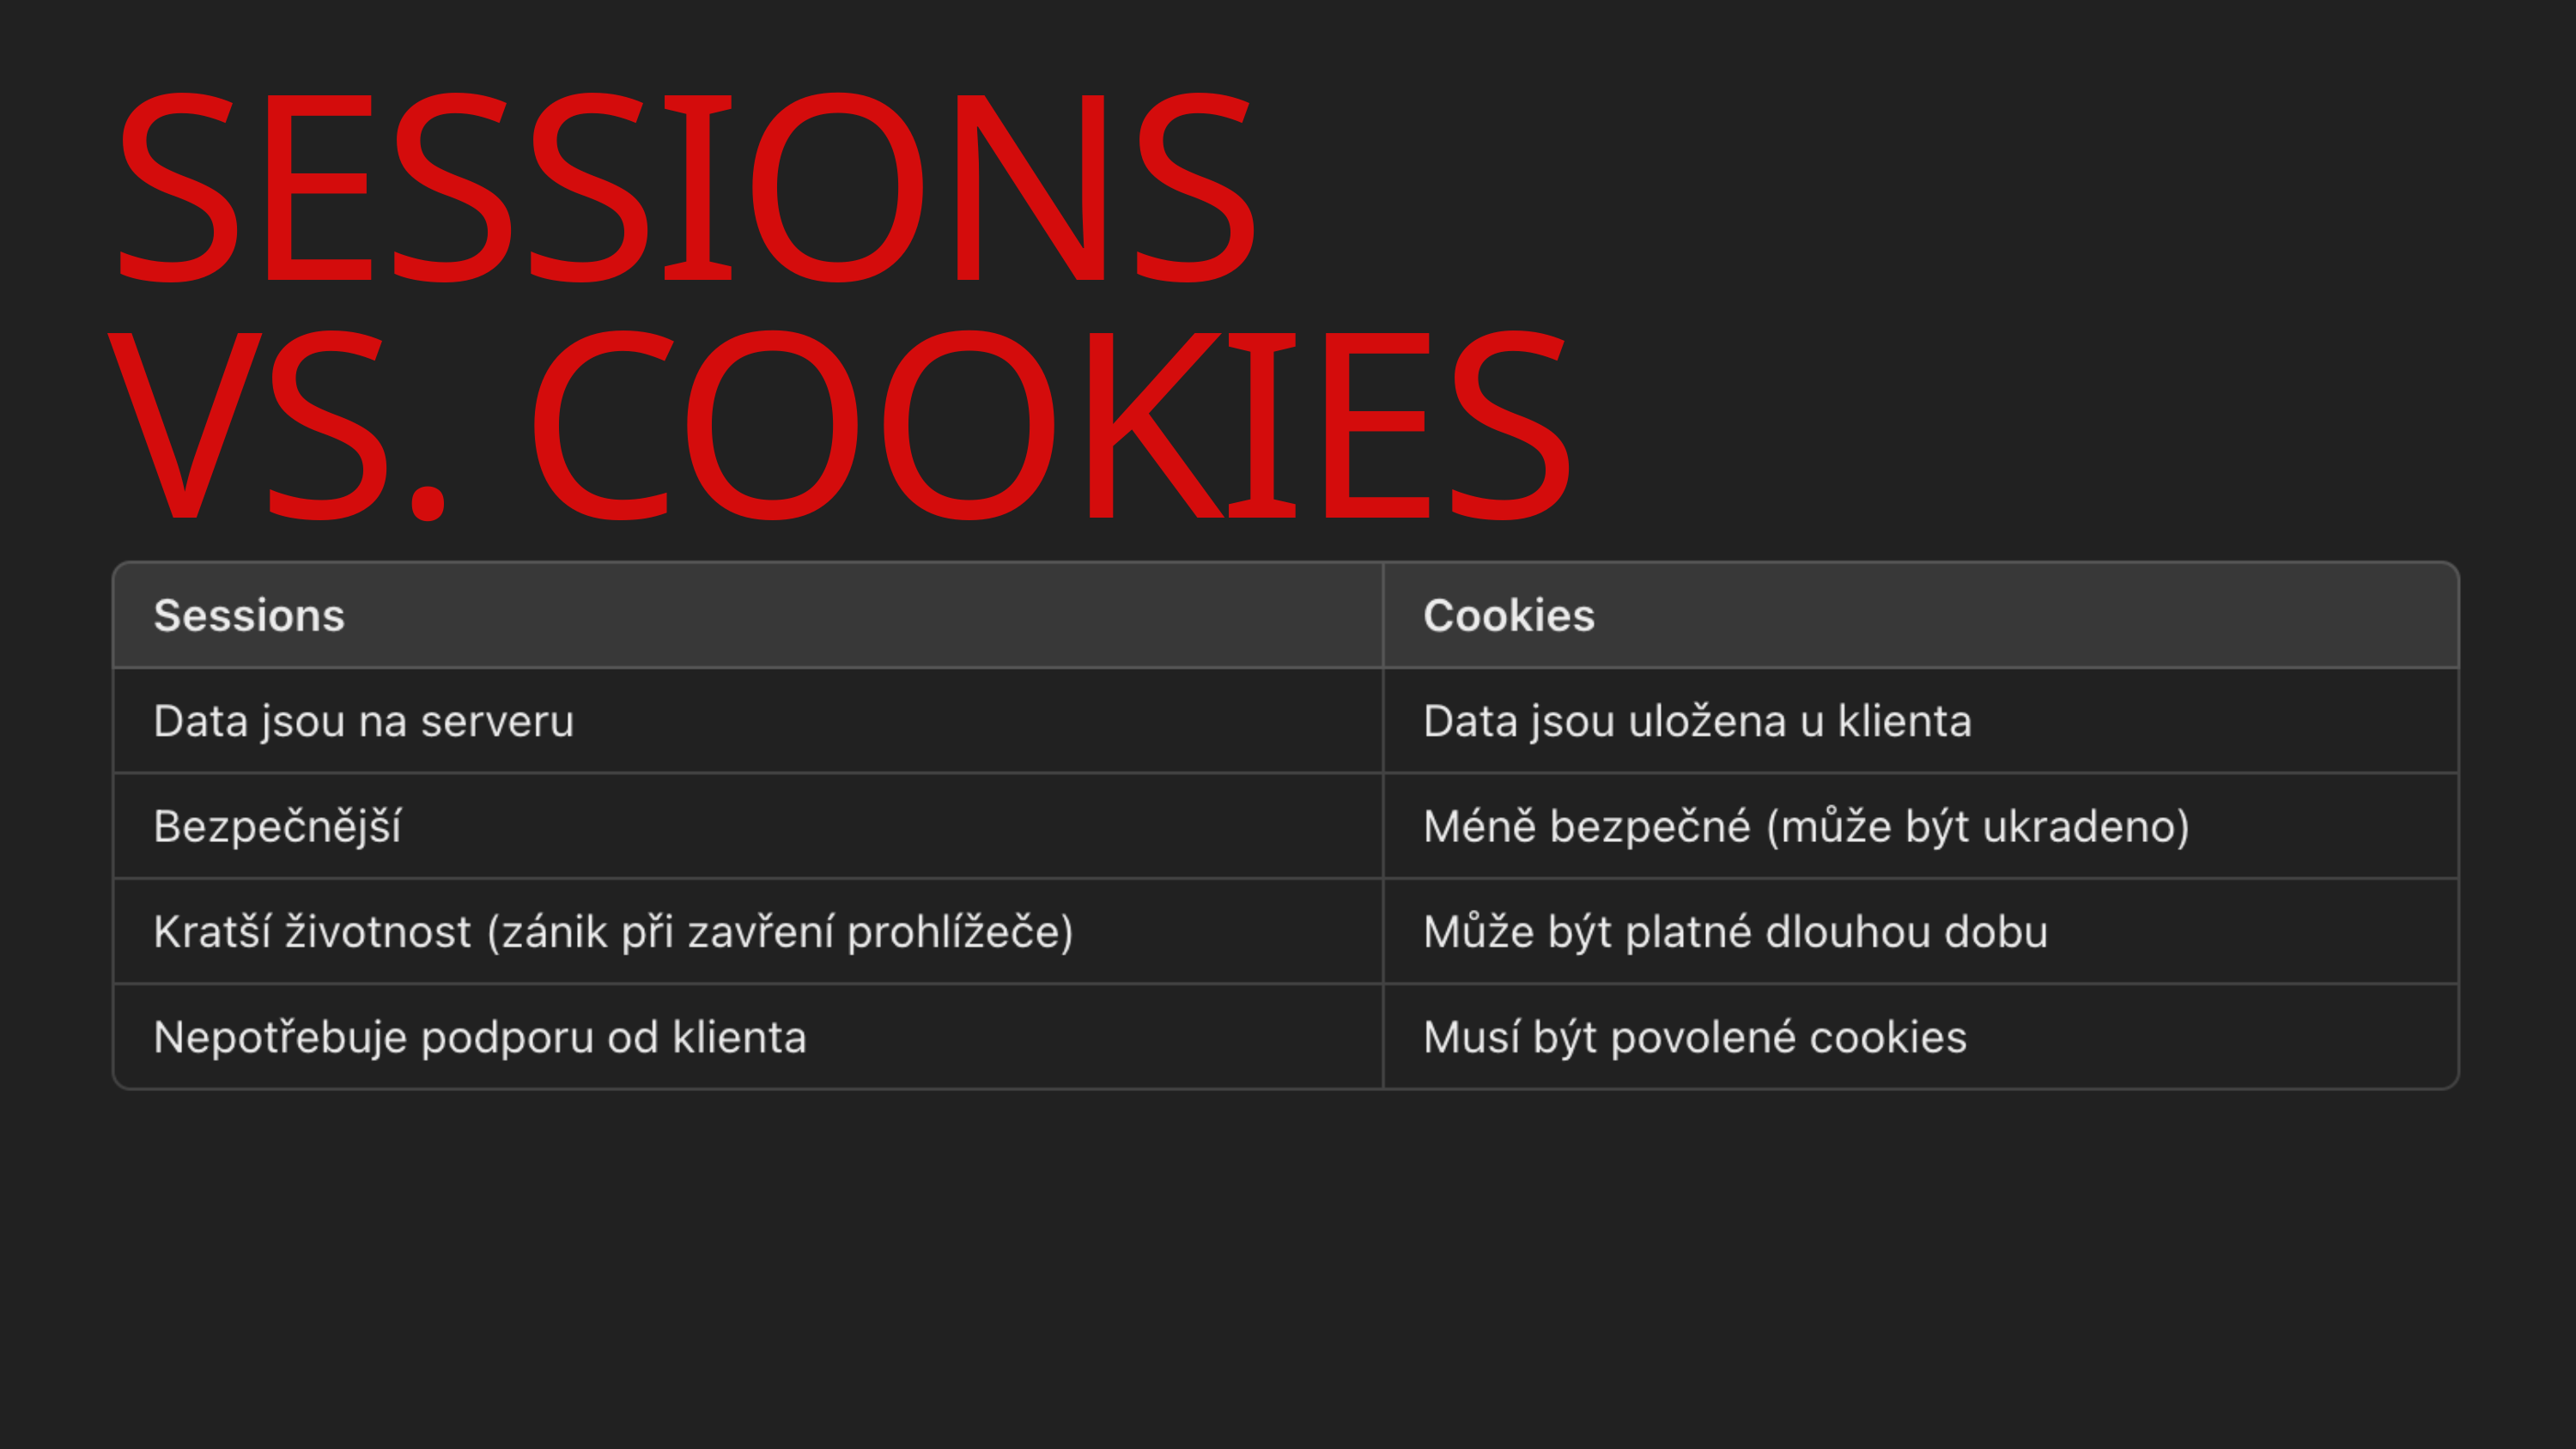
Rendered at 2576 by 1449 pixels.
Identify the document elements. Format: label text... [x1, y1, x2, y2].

text_box [70, 532, 2506, 1126]
text_box SESSIONS VS. COOKIES [106, 94, 1670, 570]
